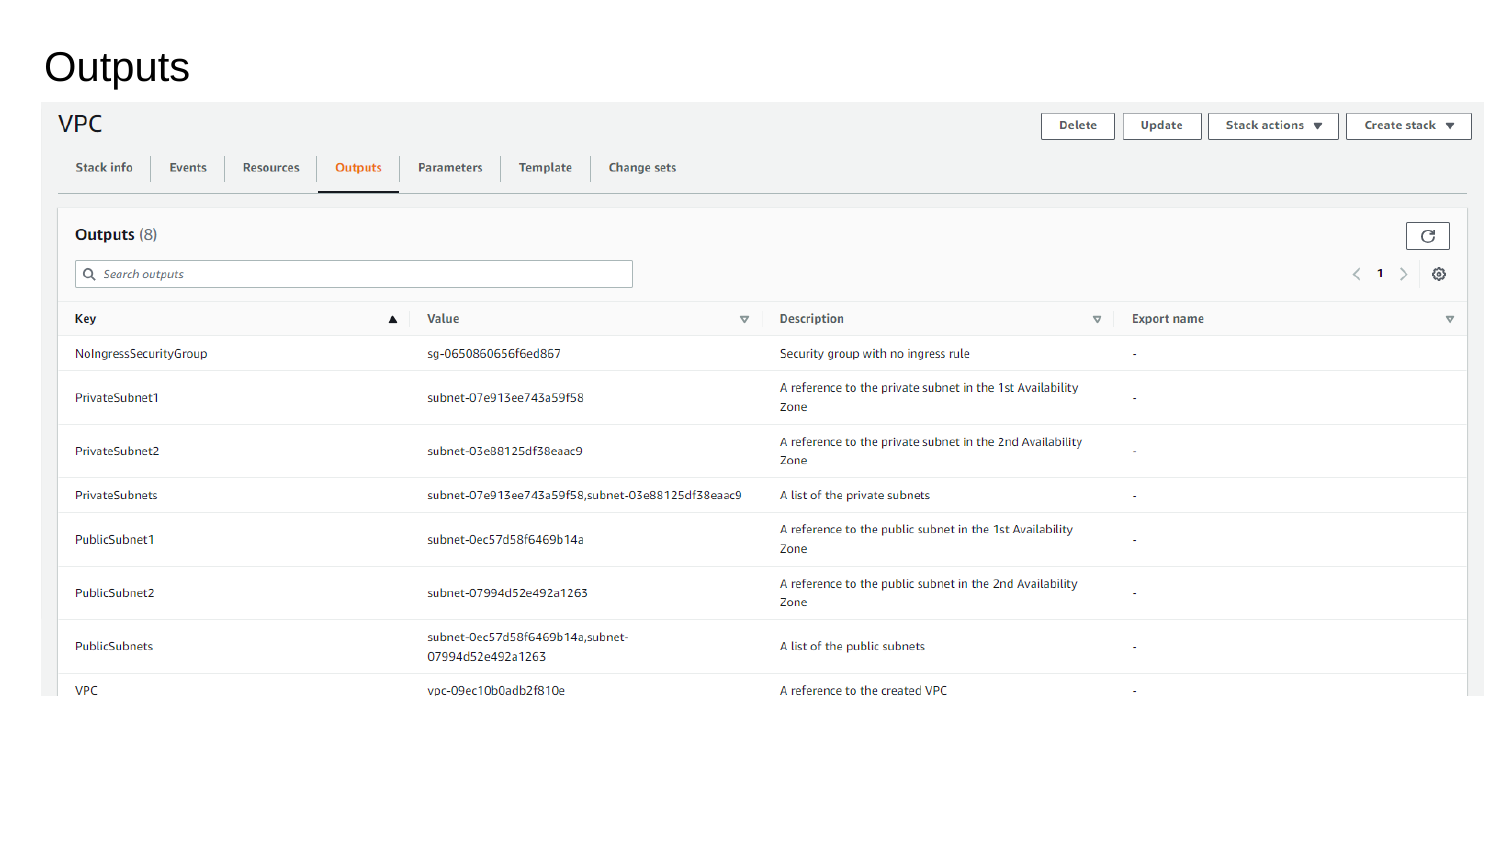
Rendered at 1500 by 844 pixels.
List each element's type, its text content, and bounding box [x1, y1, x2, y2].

picture [41, 102, 1485, 696]
text_box Outputs [29, 32, 447, 97]
